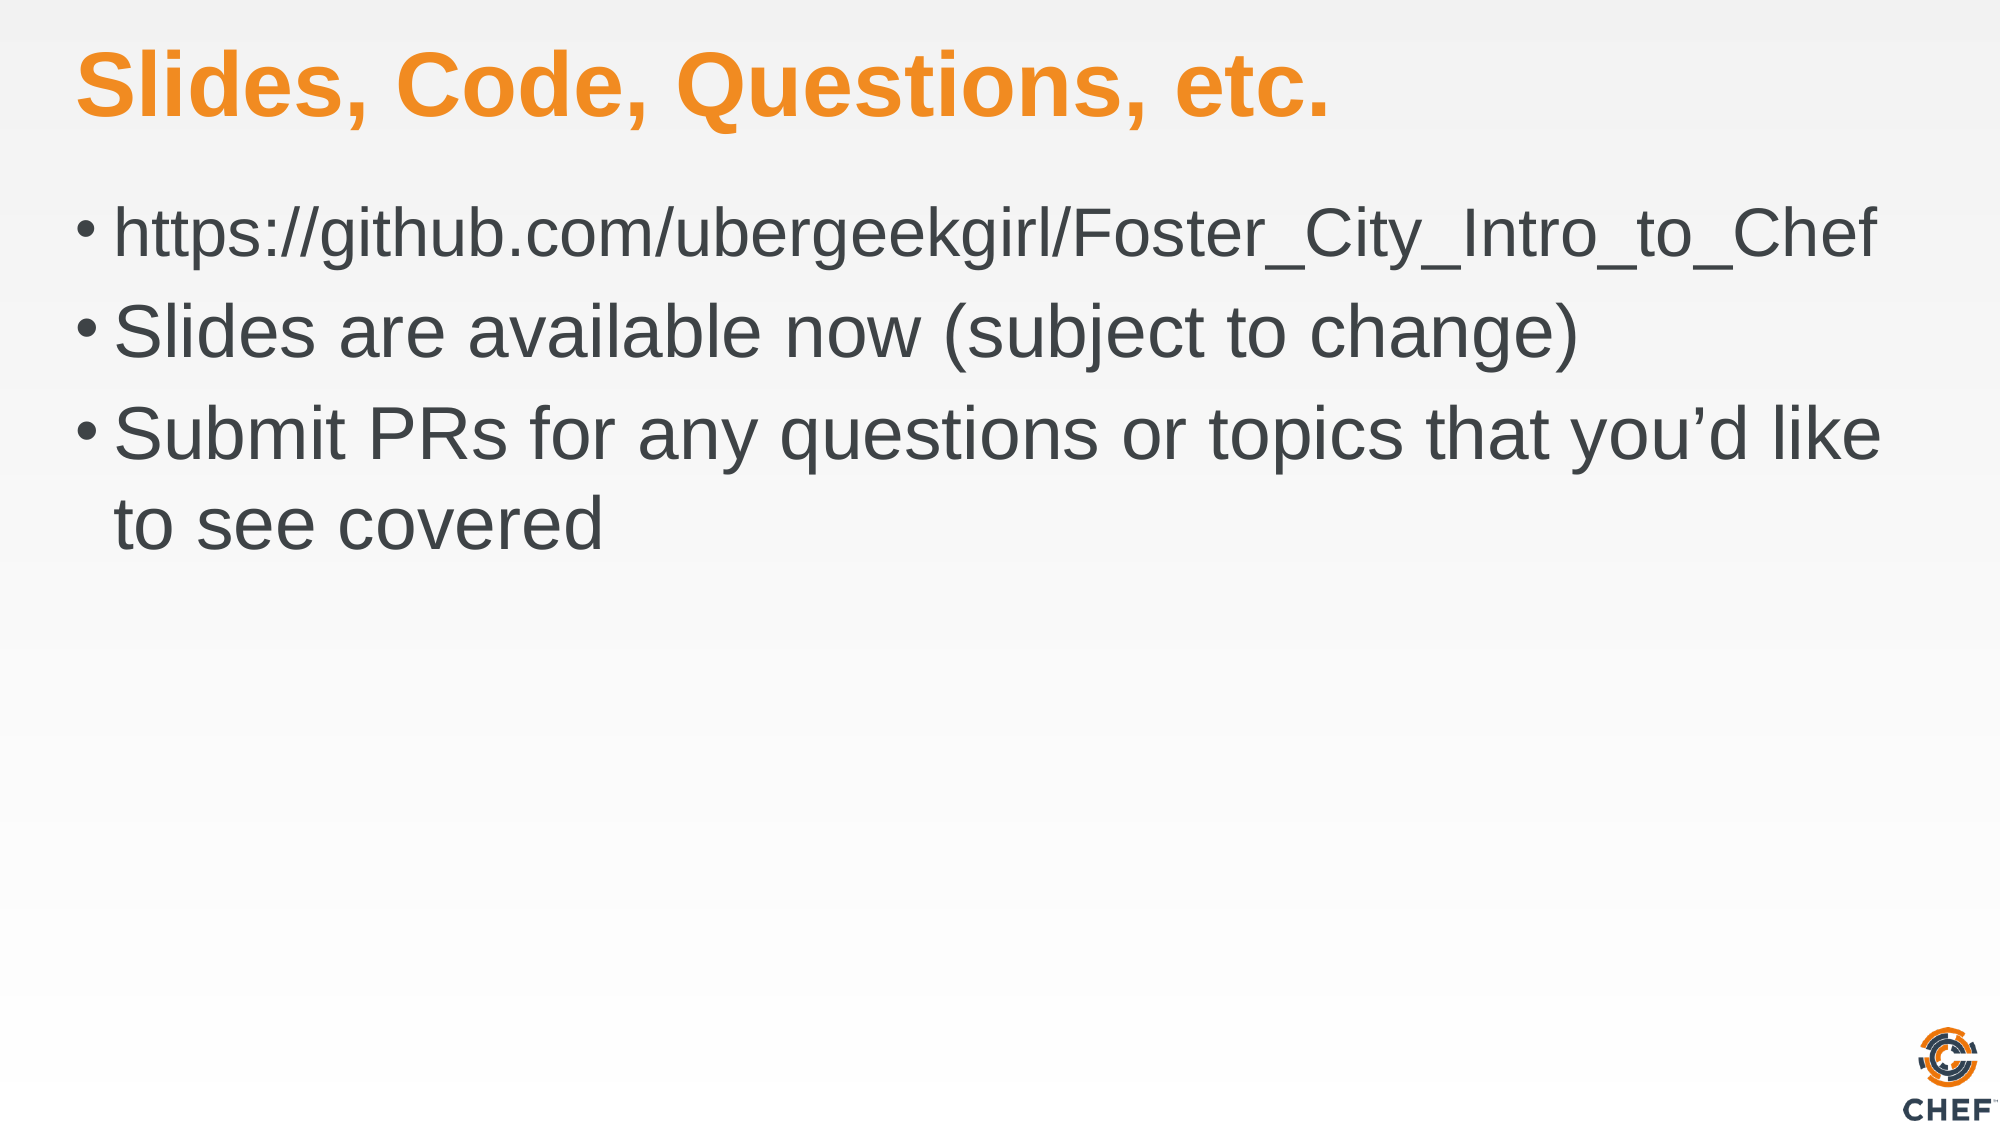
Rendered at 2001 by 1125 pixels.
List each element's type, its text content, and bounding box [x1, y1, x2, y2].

picture [1903, 1027, 1998, 1121]
list https://github.com/ubergeekgirl/Foster_City_Intro_to_Chef Slides are available now (subject to change) Submit PRs for any questions or topics that you’d like to see covered [75, 187, 1913, 1050]
title Slides, Code, Questions, etc. [75, 37, 1913, 140]
